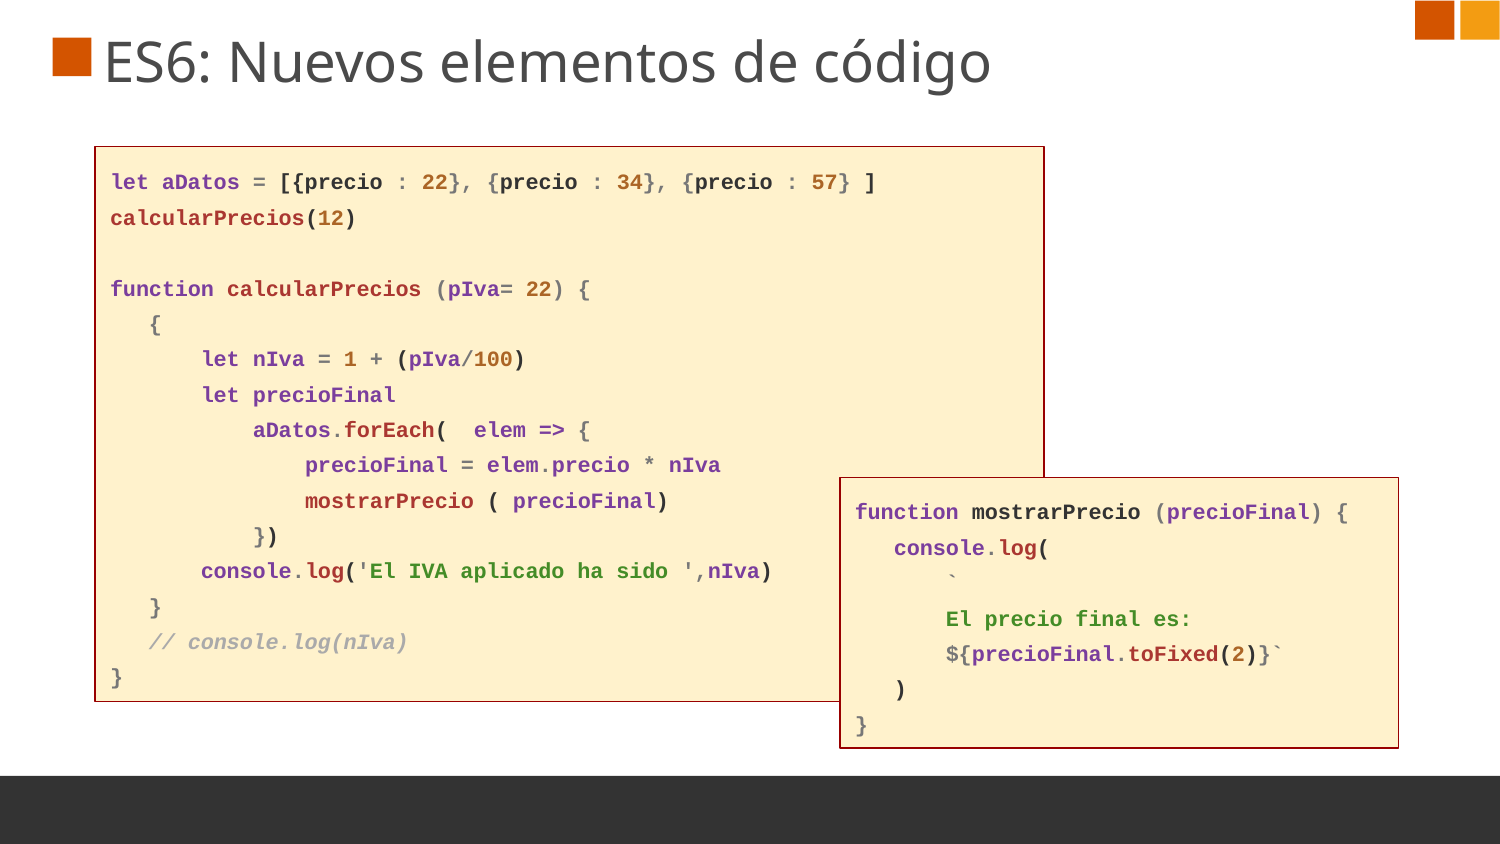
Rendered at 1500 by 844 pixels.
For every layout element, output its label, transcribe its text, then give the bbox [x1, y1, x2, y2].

text_box let aDatos = [{precio : 22}, {precio : 34}, {precio : 57} ] calcularPrecios(12) function calcularPrecios (pIva= 22) { { let nIva = 1 + (pIva/100) let precioFinal aDatos.forEach( elem => { precioFinal = elem.precio * nIva mostrarPrecio ( precioFinal) }) console.log('El IVA aplicado ha sido ',nIva) } // console.log(nIva) } [94, 146, 1045, 702]
title ES6: Nuevos elementos de código [94, 17, 1381, 107]
text_box function mostrarPrecio (precioFinal) { console.log( ` El precio final es: ${precioFinal.toFixed(2)}` ) } [839, 477, 1399, 748]
